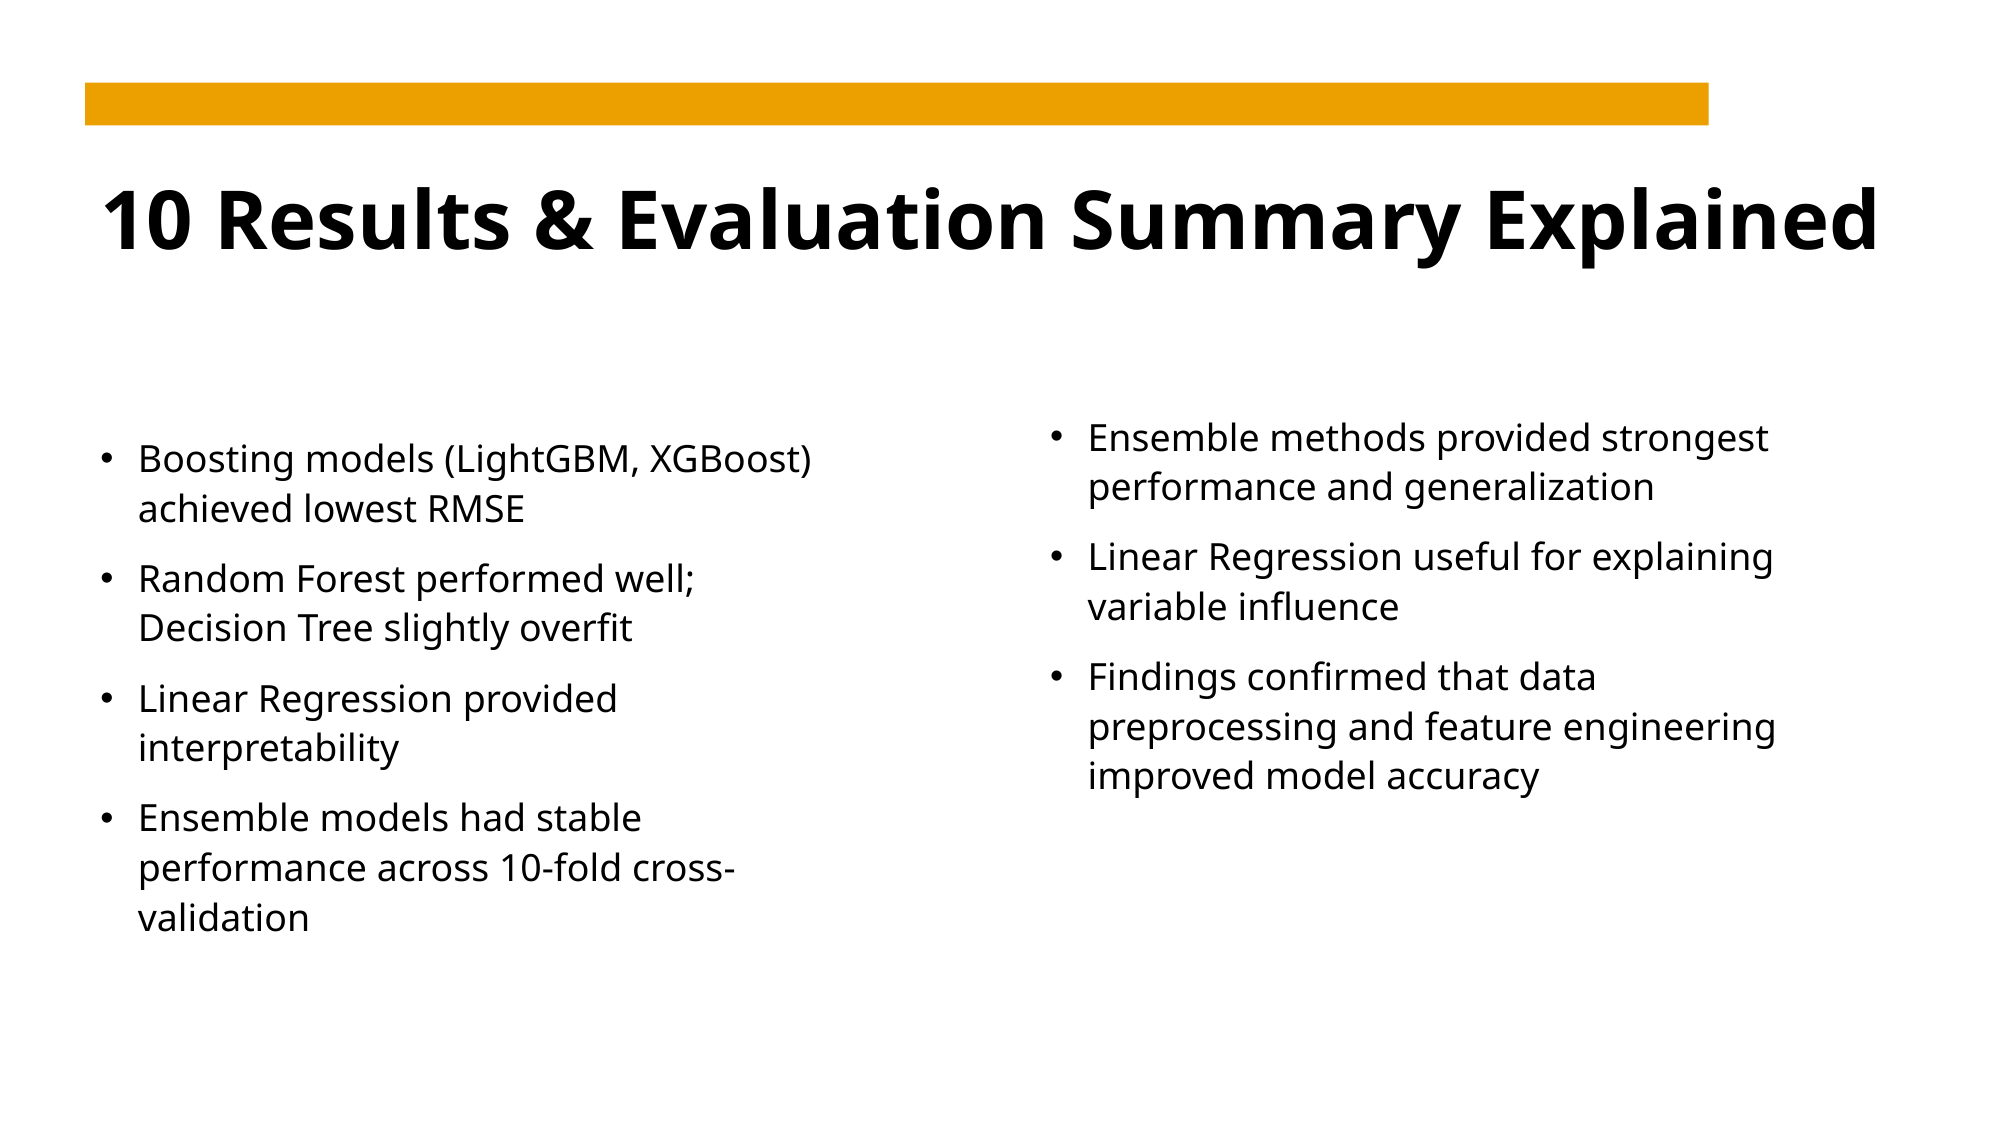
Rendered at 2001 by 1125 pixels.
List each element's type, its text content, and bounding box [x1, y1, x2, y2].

text_box 10 Results & Evaluation Summary Explained [85, 160, 1916, 401]
text_box [84, 81, 1710, 127]
text_box Boosting models (LightGBM, XGBoost) achieved lowest RMSE Random Forest performed well; Decision Tree slightly overfit Linear Regression provided interpretability Ensemble models had stable performance across 10-fold cross-validation [85, 423, 855, 1041]
text_box Ensemble methods provided strongest performance and generalization Linear Regression useful for explaining variable influence Findings confirmed that data preprocessing and feature engineering improved model accuracy [1035, 401, 1848, 1020]
